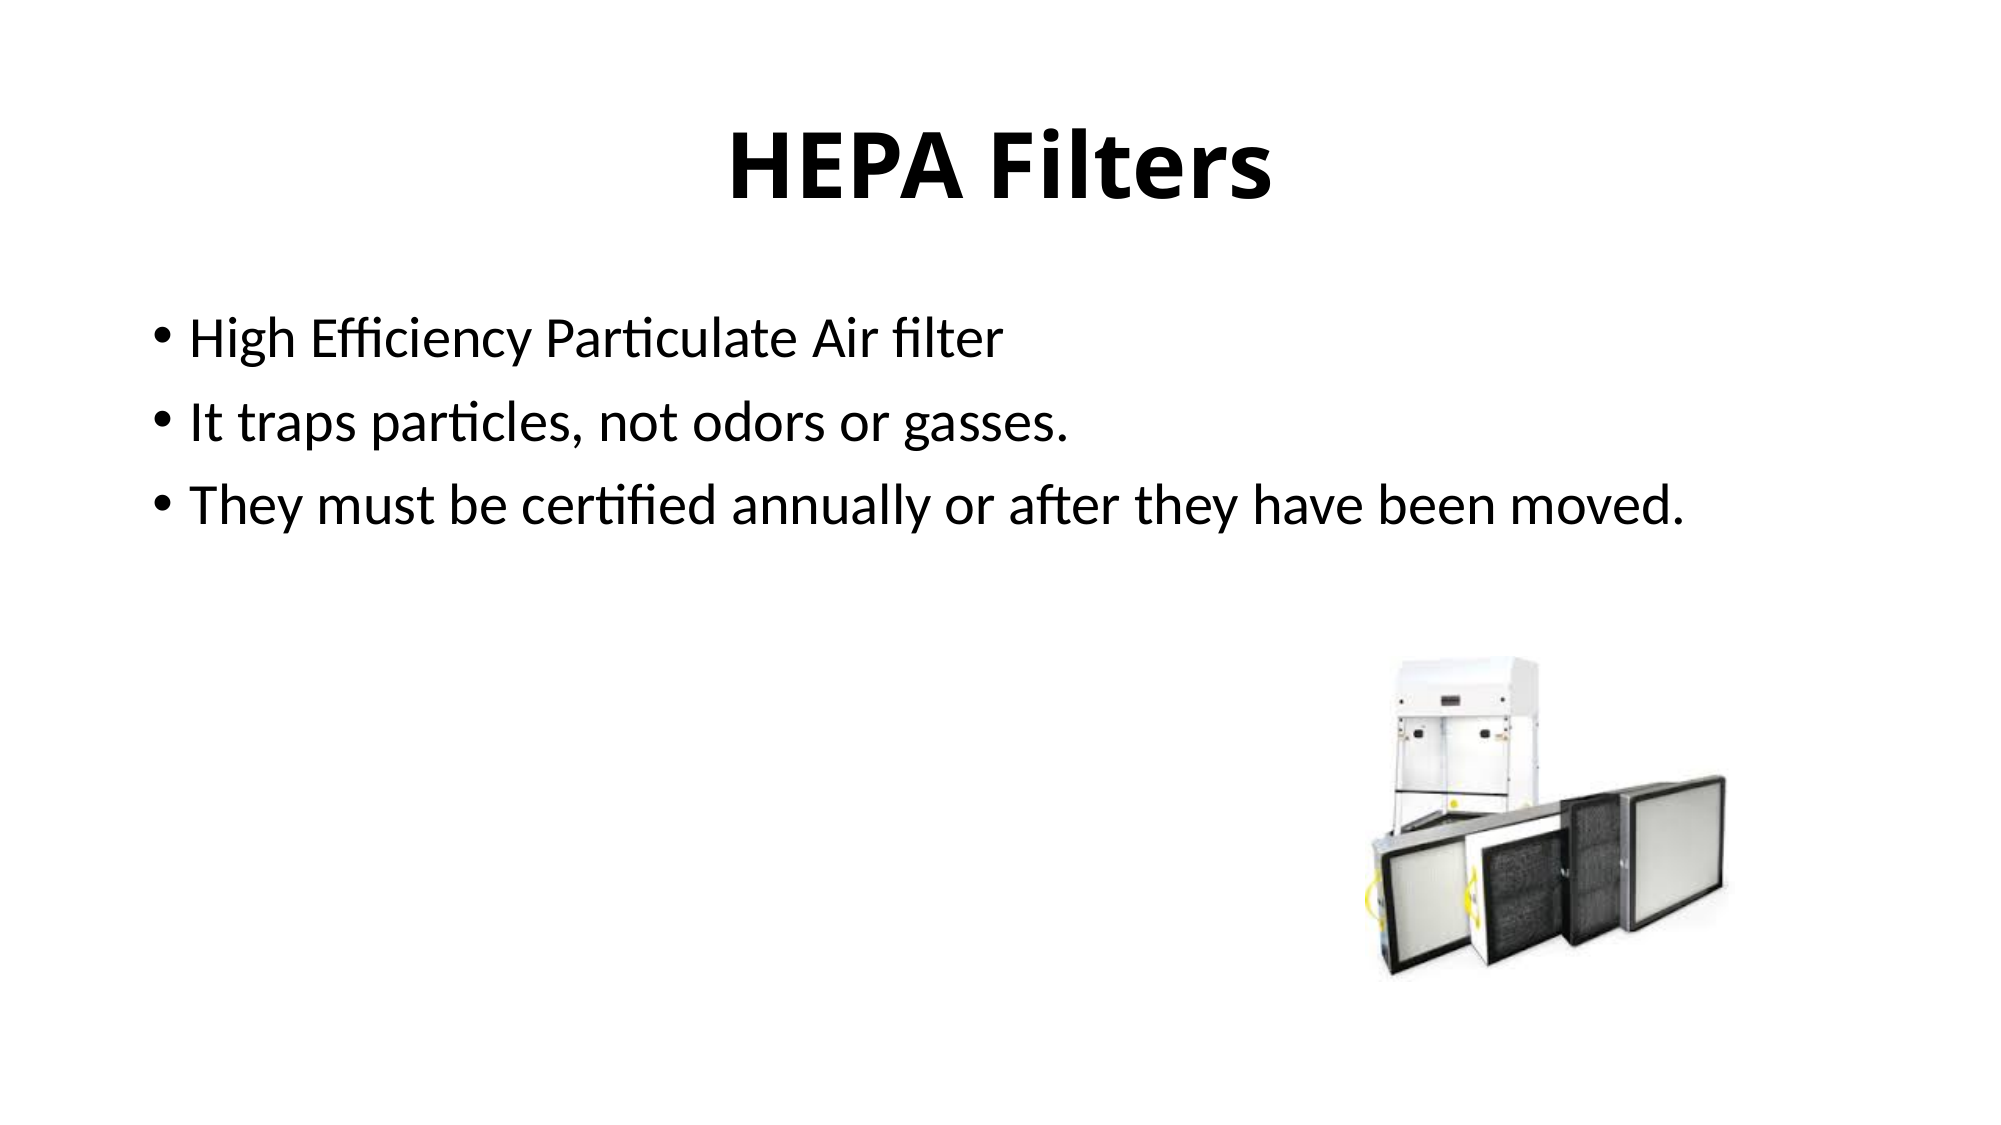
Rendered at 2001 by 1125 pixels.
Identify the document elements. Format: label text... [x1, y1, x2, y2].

title HEPA Filters [137, 59, 1863, 278]
list High Efficiency Particulate Air filter It traps particles, not odors or gasses. They must be certified annually or after they have been moved. [137, 299, 1863, 1014]
picture [1365, 656, 1735, 982]
